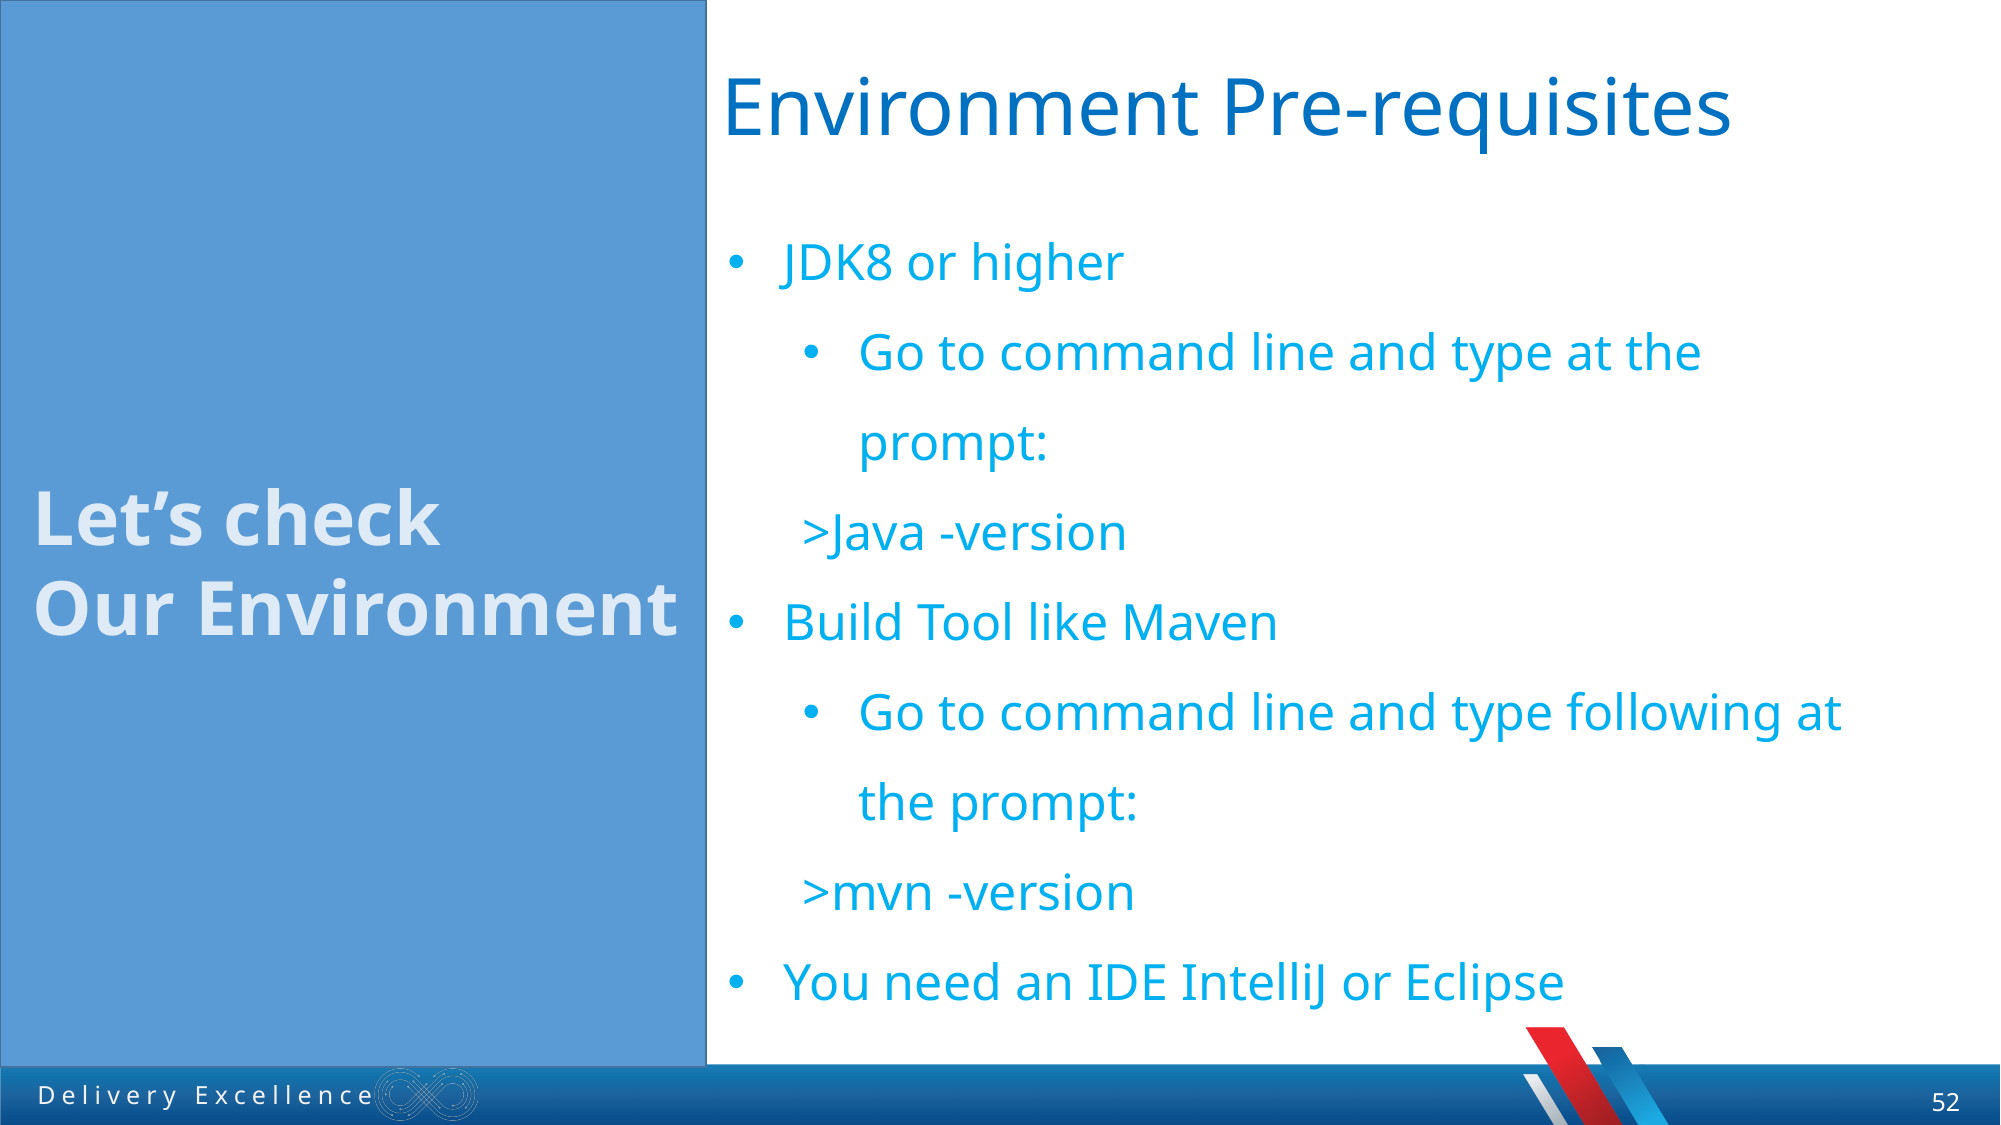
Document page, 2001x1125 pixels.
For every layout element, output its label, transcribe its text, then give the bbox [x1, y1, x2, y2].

text_box Let’s check Our Environment [17, 463, 695, 658]
text_box [707, 248, 712, 289]
picture [374, 1068, 479, 1121]
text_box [0, 1026, 2000, 1125]
title Environment Pre-requisites [707, 0, 2000, 213]
text_box JDK8 or higher Go to command line and type at the prompt: >Java -version Build Tool like Maven Go to command line and type following at the prompt: >mvn -version You need an IDE IntelliJ or Eclipse [712, 148, 1899, 1026]
text_box [0, 0, 707, 1026]
